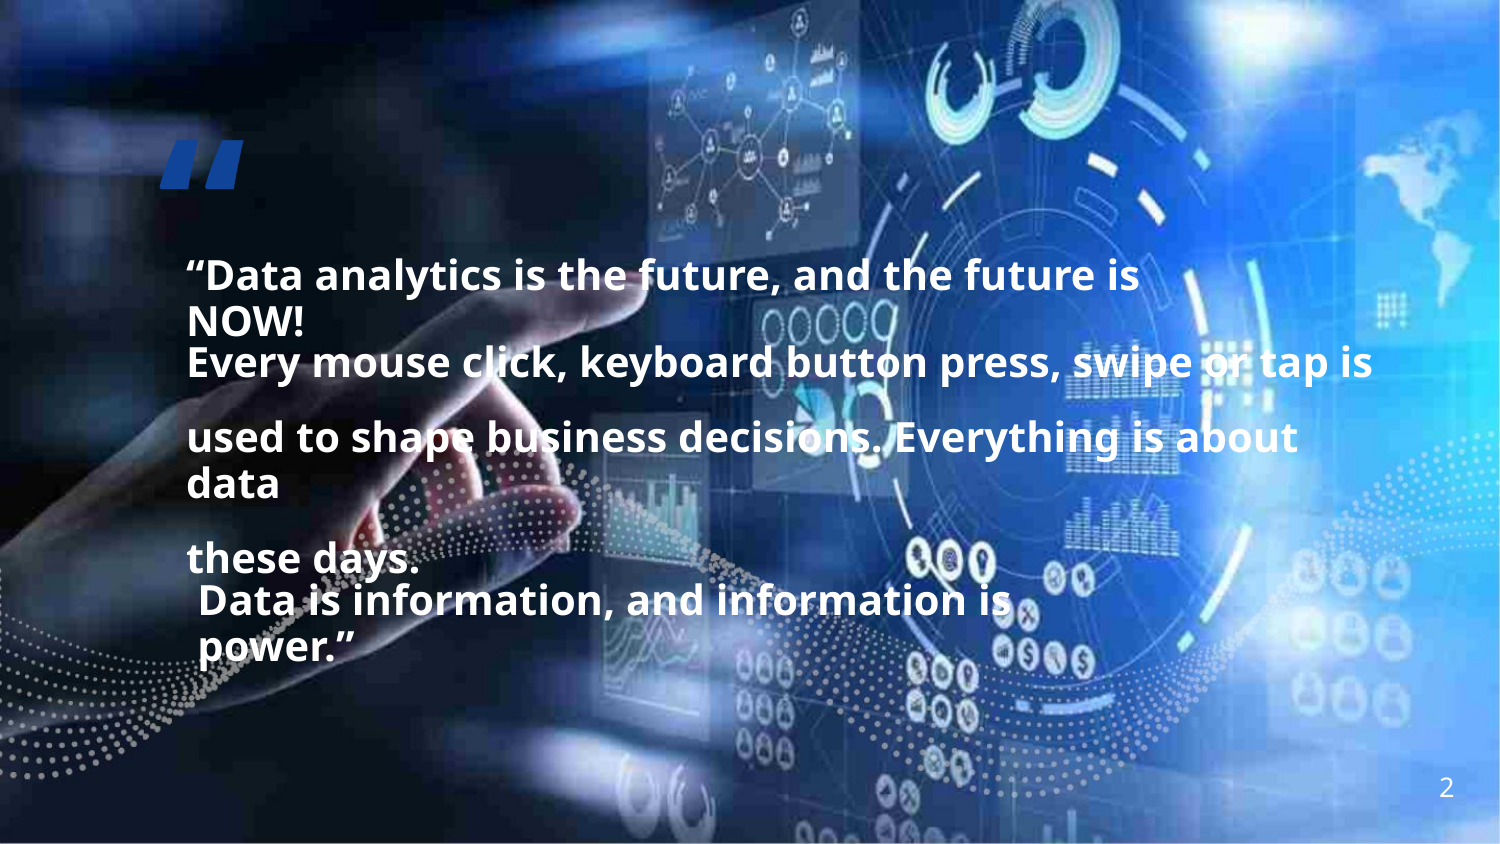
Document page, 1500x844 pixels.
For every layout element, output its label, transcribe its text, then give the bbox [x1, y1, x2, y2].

text_box “ [157, 99, 283, 324]
text_box [0, 0, 1500, 844]
text_box 2 [1439, 769, 1481, 803]
text_box “Data analytics is the future, and the future is NOW! [186, 251, 1236, 339]
text_box Data is information, and information is power.” [197, 576, 1150, 670]
text_box Every mouse click, keyboard button press, swipe or tap is used to shape business decisions. Everything is about data these days. [186, 339, 1393, 583]
